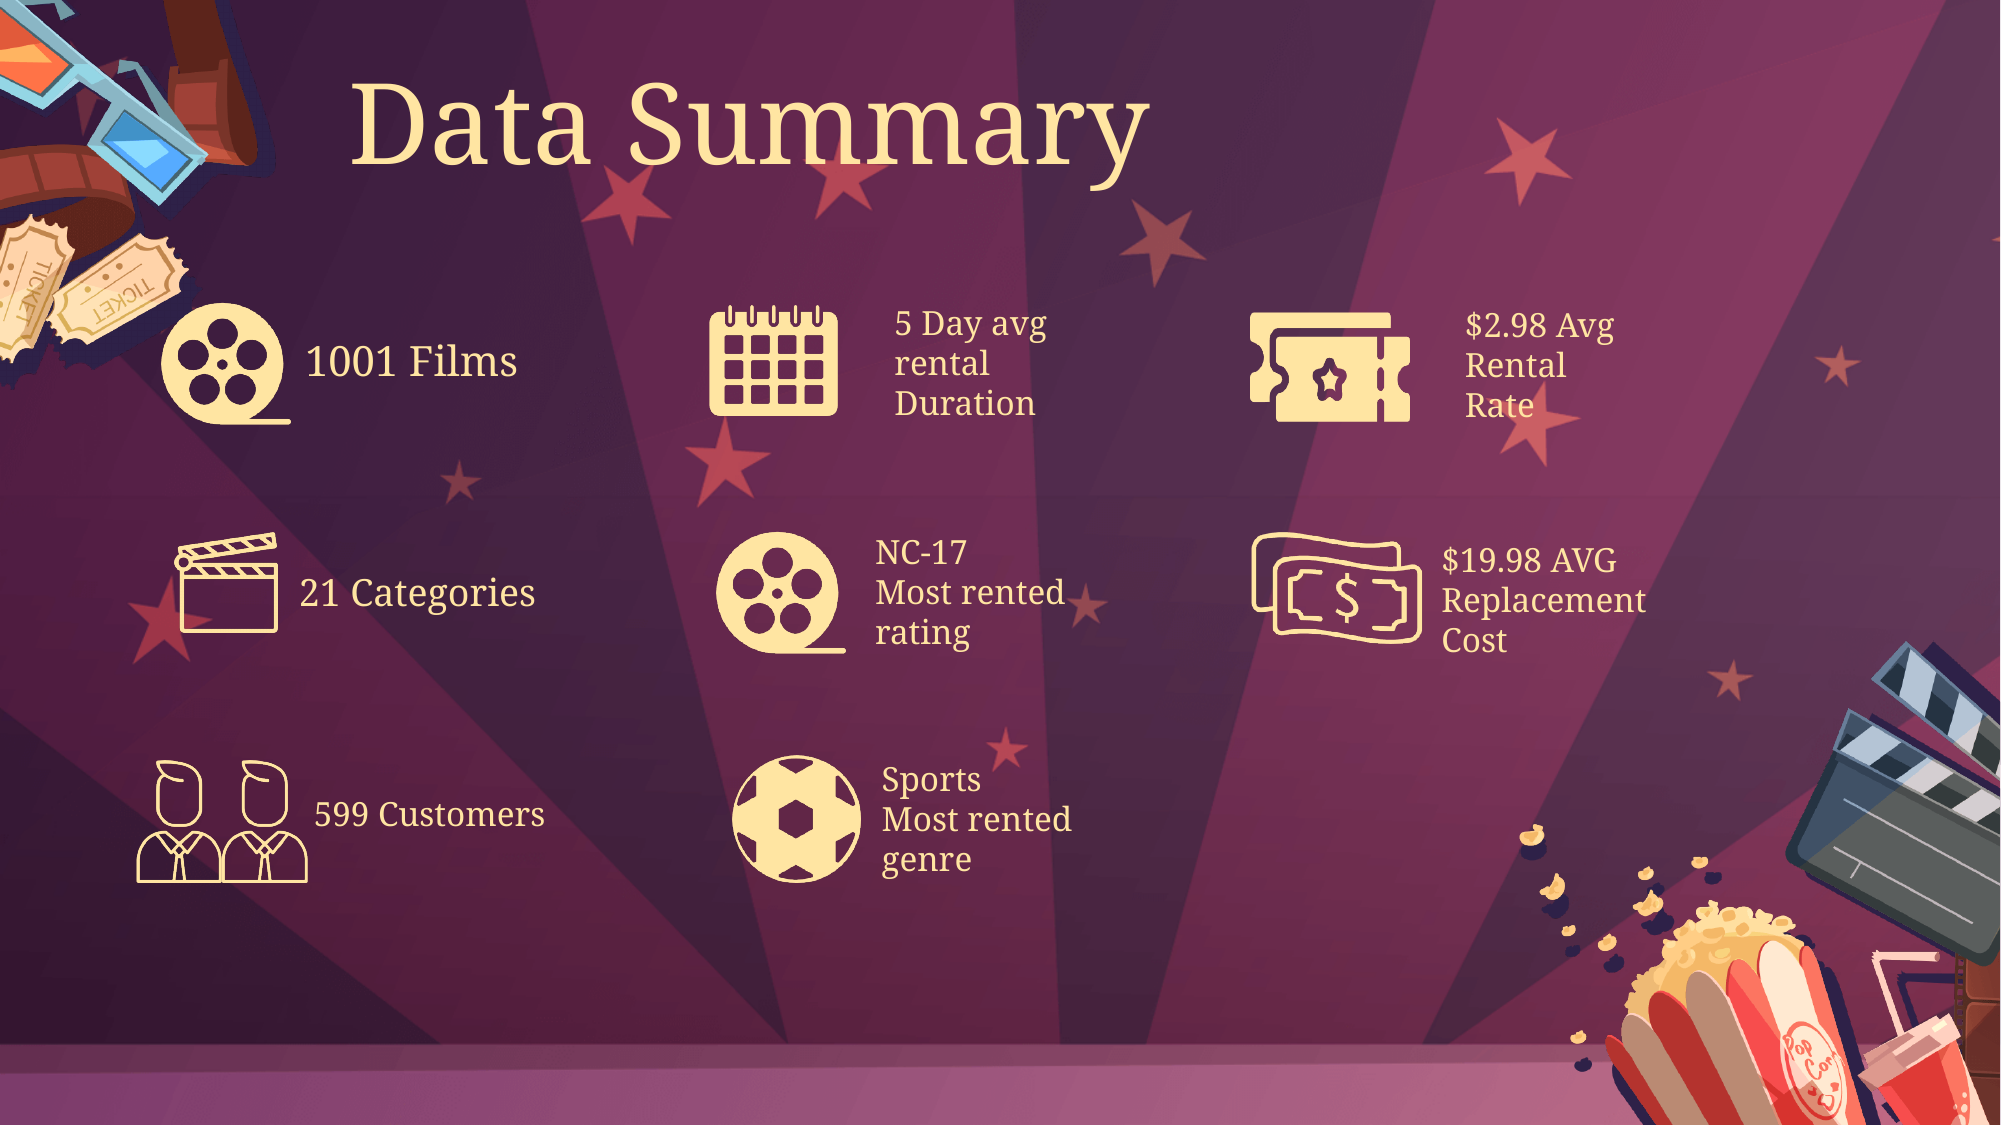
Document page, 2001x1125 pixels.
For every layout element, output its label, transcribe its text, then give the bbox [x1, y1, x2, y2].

text_box $19.98 AVG Replacement Cost [1426, 532, 1868, 667]
text_box Data Summary [333, 45, 1647, 195]
picture [0, 0, 2001, 1125]
text_box NC-17 Most rented rating [860, 523, 1365, 659]
text_box 5 Day avg rental Duration [879, 294, 1203, 430]
text_box $2.98 Avg Rental Rate [1450, 297, 1792, 432]
text_box 21 Categories [283, 561, 716, 622]
text_box Sports Most rented genre [866, 750, 1372, 886]
text_box 1001 Films [291, 327, 632, 393]
text_box 599 Customers [308, 785, 732, 841]
